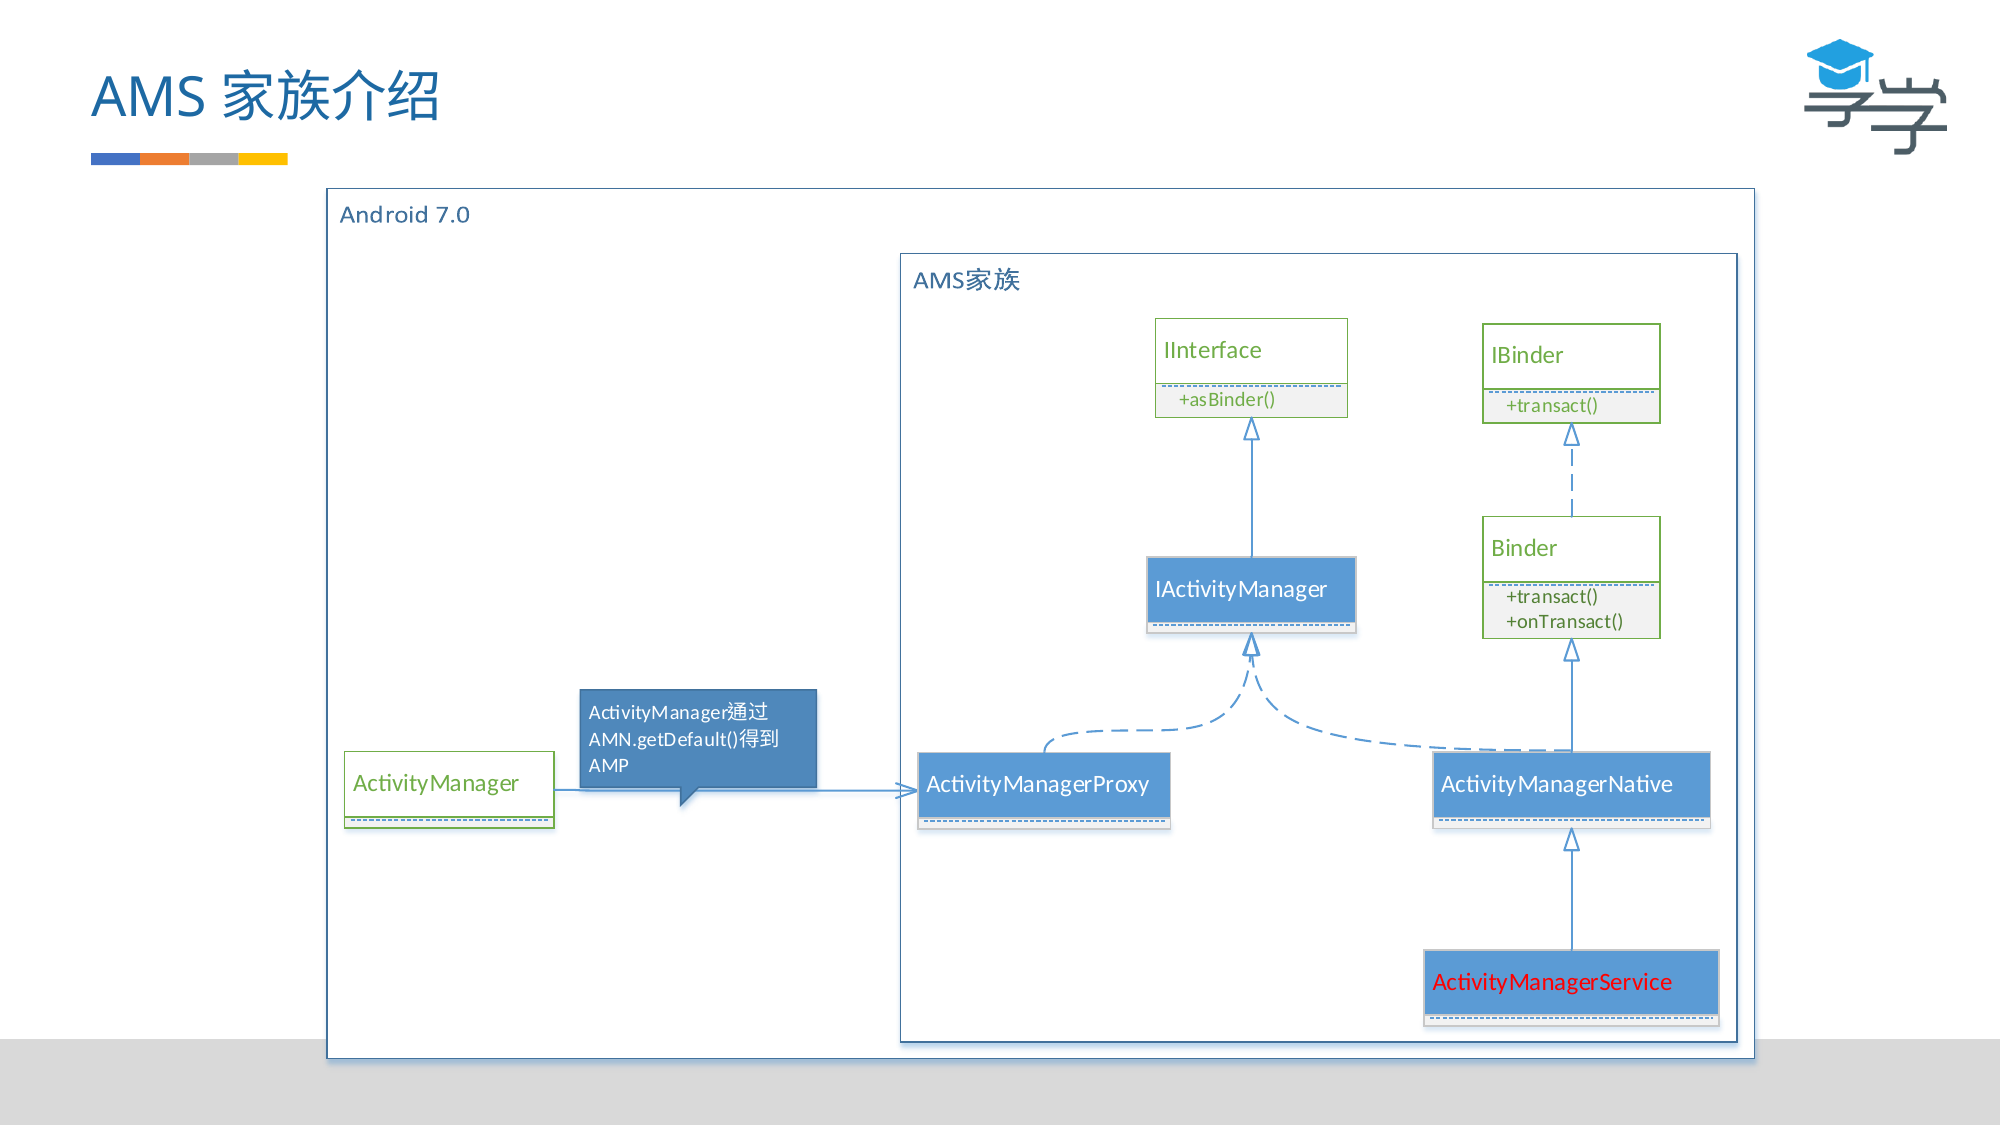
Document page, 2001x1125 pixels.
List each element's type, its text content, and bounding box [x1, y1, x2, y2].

picture [1799, 20, 1952, 173]
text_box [312, 181, 1770, 1080]
text_box AMS家族介绍 [91, 60, 1042, 128]
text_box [90, 152, 288, 166]
